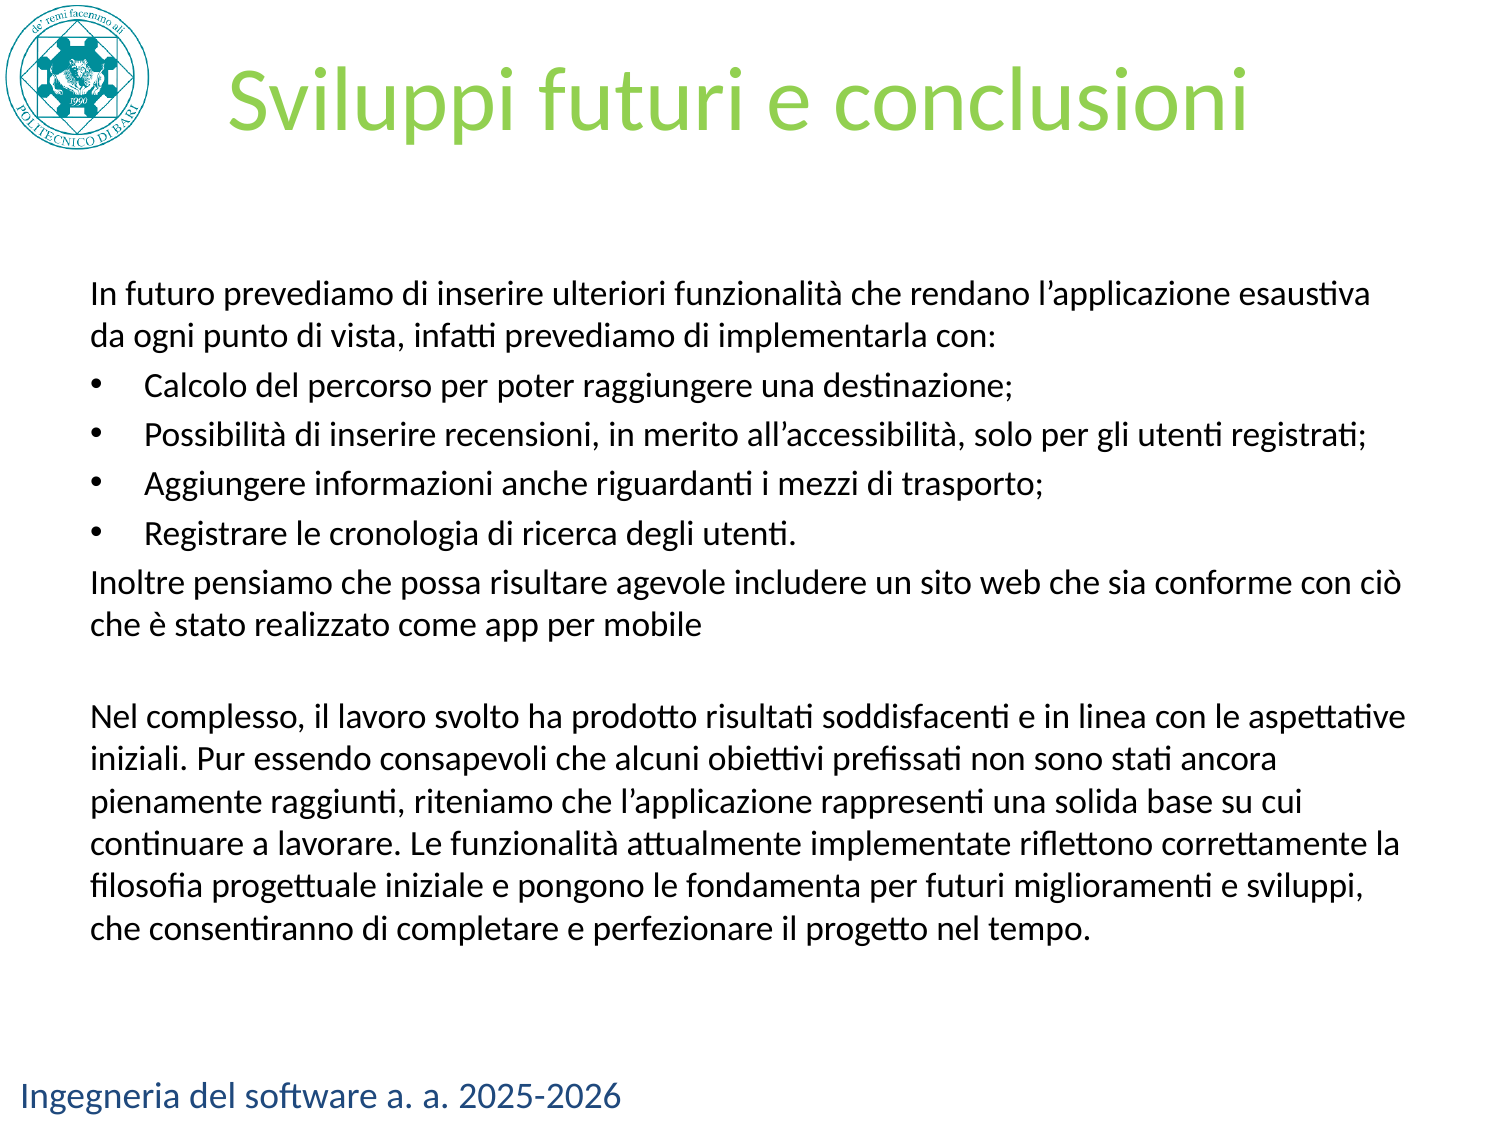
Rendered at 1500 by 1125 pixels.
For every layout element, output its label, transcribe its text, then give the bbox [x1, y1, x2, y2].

picture [0, 0, 154, 154]
text_box Ingegneria del software a. a. 2025-2026 [5, 1063, 638, 1124]
title Sviluppi futuri e conclusioni [64, 0, 1415, 188]
list In futuro prevediamo di inserire ulteriori funzionalità che rendano l’applicazione esaustiva da ogni punto di vista, infatti prevediamo di implementarla con: Calcolo del percorso per poter raggiungere una destinazione; Possibilità di inserire recensioni, in merito all’accessibilità, solo per gli utenti registrati; Aggiungere informazioni anche riguardanti i mezzi di trasporto; Registrare le cronologia di ricerca degli utenti. Inoltre pensiamo che possa risultare agevole includere un sito web che sia conforme con ciò che è stato realizzato come app per mobile Nel complesso, il lavoro svolto ha prodotto risultati soddisfacenti e in linea con le aspettative iniziali. Pur essendo consapevoli che alcuni obiettivi prefissati non sono stati ancora pienamente raggiunti, riteniamo che l’applicazione rappresenti una solida base su cui continuare a lavorare. Le funzionalità attualmente implementate riflettono correttamente la filosofia progettuale iniziale e pongono le fondamenta per futuri miglioramenti e sviluppi, che consentiranno di completare e perfezionare il progetto nel tempo. [75, 262, 1425, 1005]
